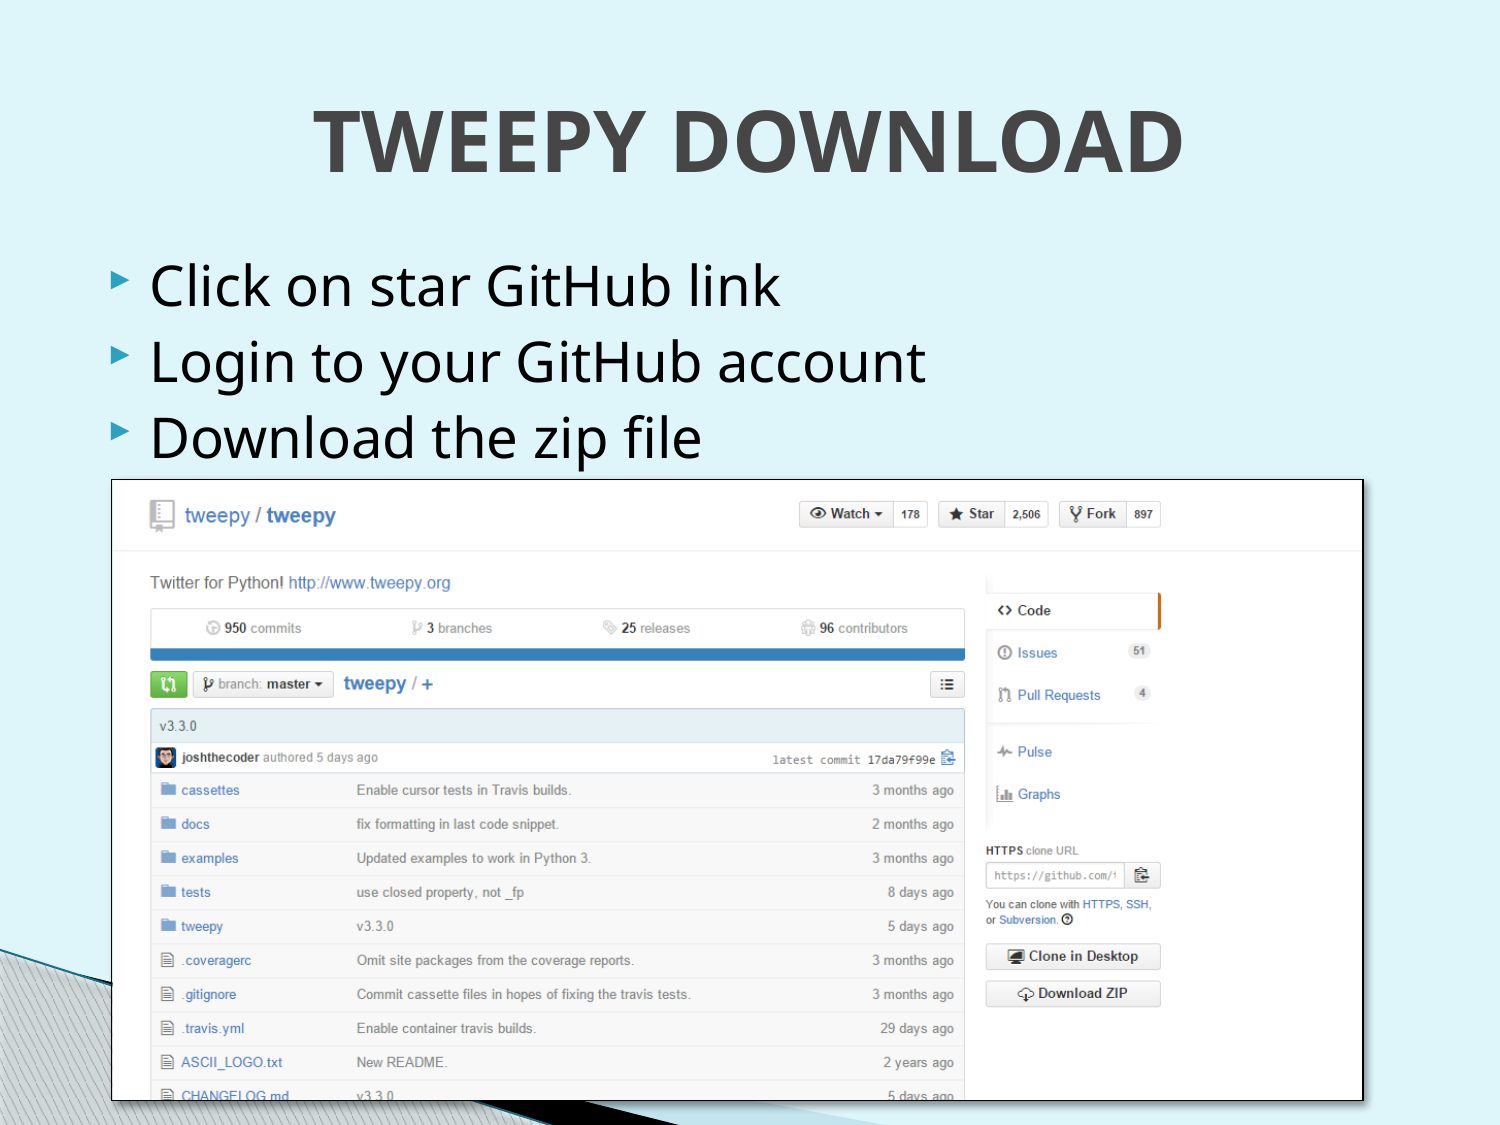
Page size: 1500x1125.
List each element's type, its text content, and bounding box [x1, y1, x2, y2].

picture [112, 479, 1363, 1101]
title TWEEPY DOWNLOAD [75, 45, 1425, 233]
list Click on star GitHub link Login to your GitHub account Download the zip file [75, 243, 1425, 986]
